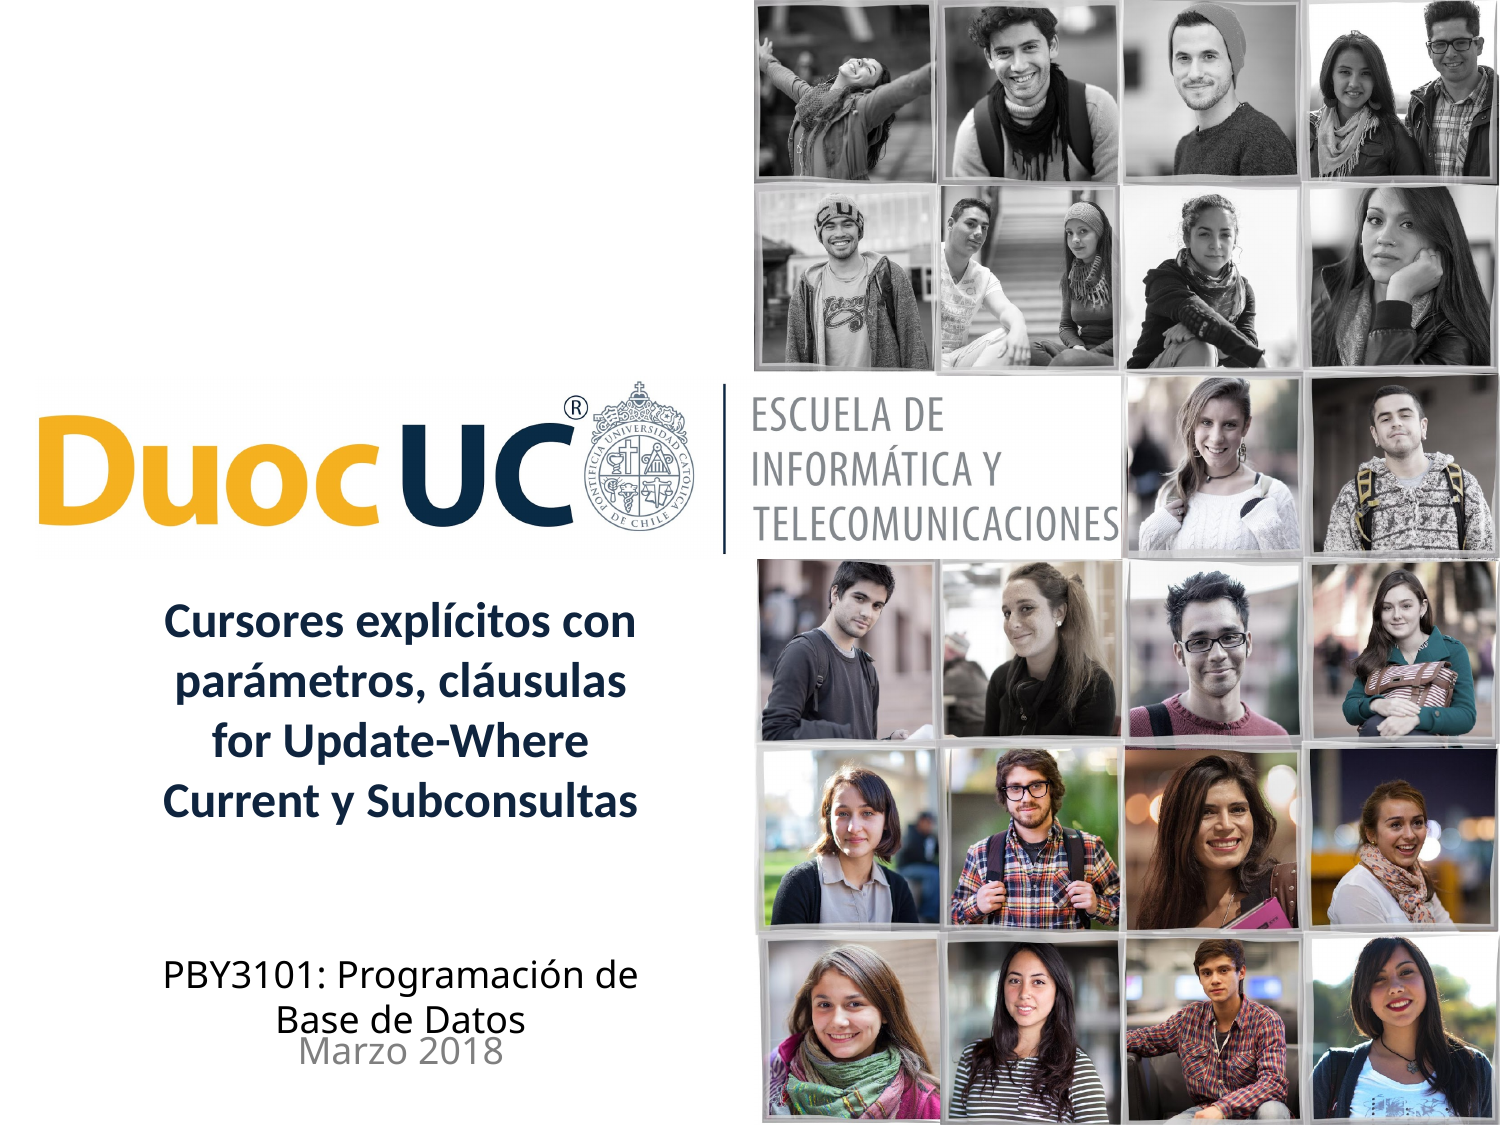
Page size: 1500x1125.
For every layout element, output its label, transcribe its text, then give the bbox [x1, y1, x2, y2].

picture [35, 0, 1500, 1125]
text_box Marzo 2018 [144, 1050, 658, 1081]
text_box PBY3101: Programación de Base de Datos [116, 943, 685, 1050]
text_box Cursores explícitos con parámetros, cláusulas for Update-Where Current y Subconsultas [130, 580, 672, 838]
